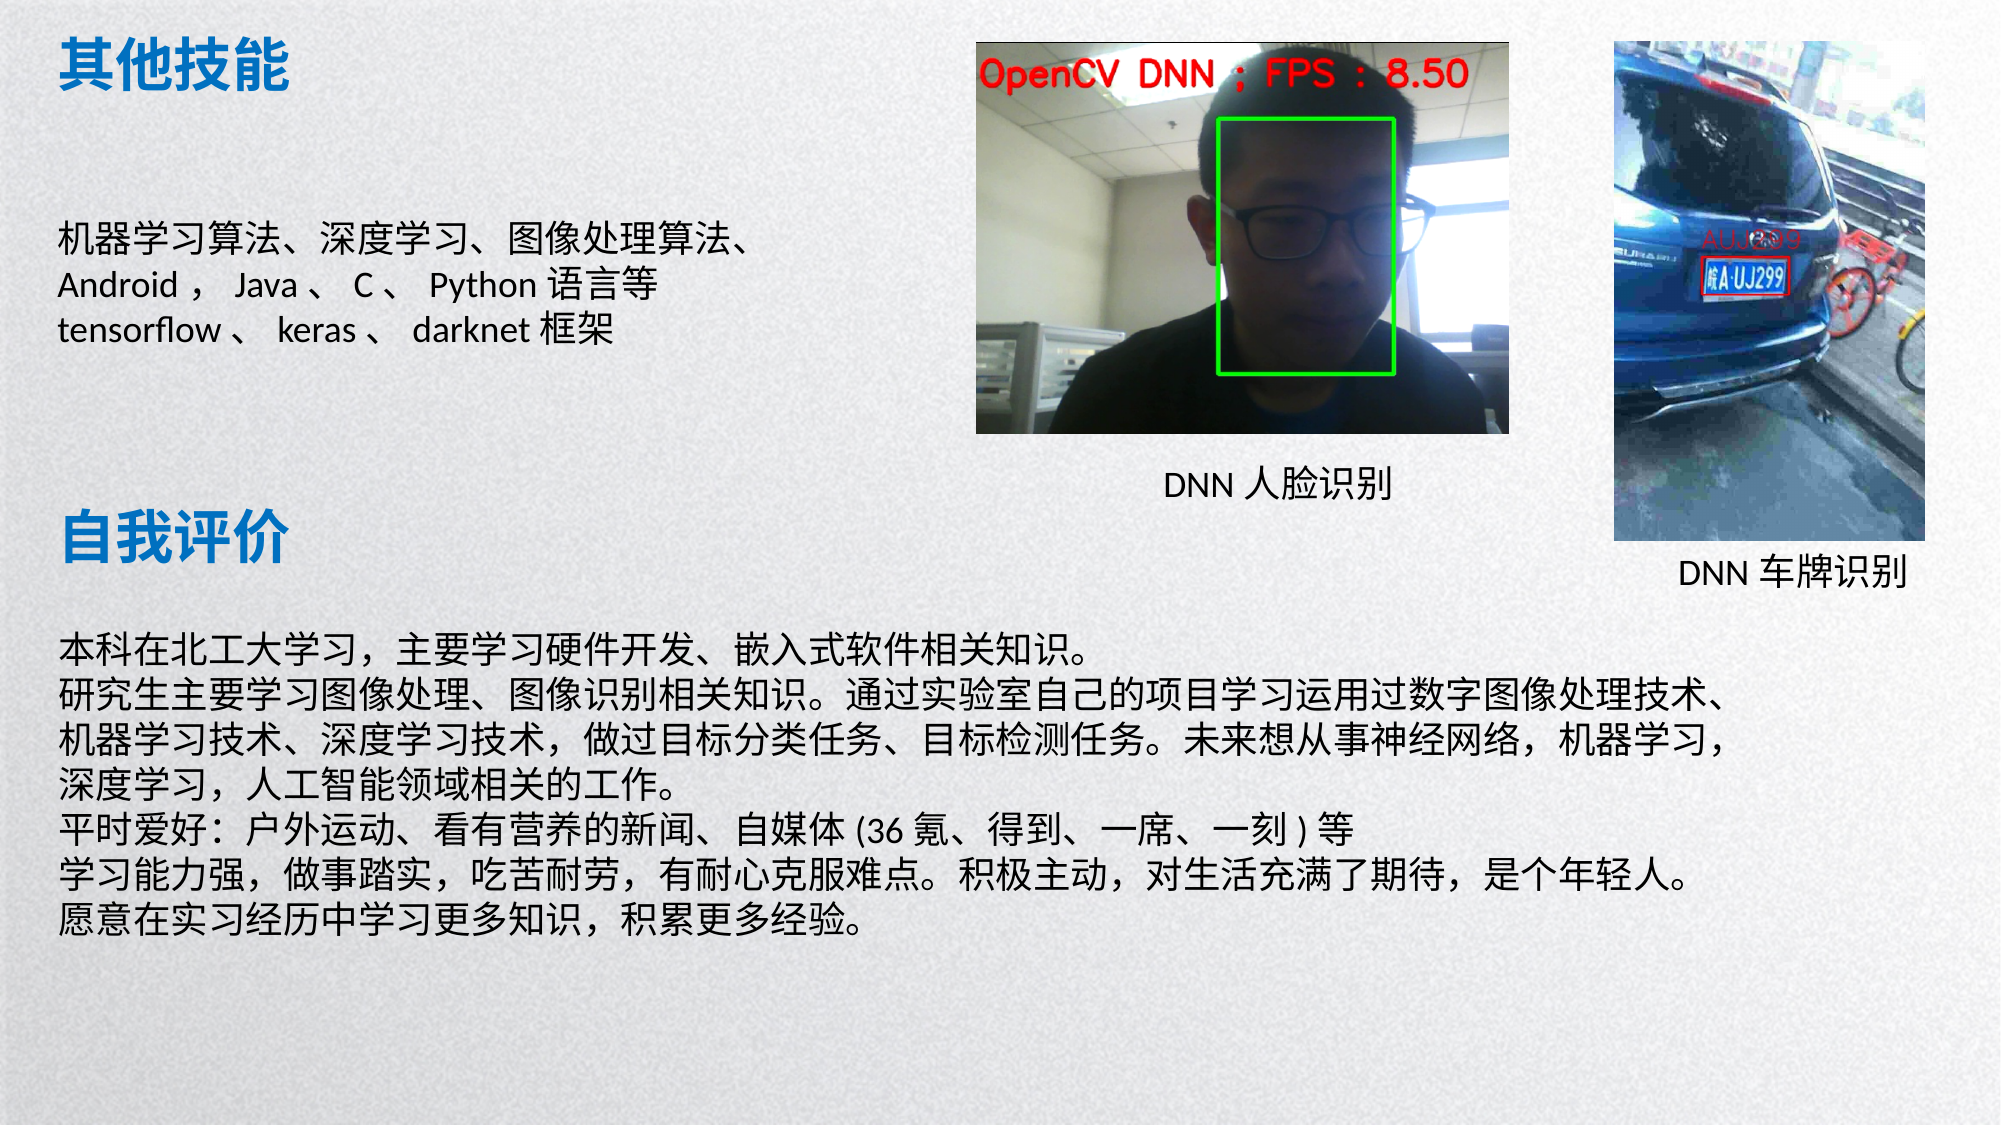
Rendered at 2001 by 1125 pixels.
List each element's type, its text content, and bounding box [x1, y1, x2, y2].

text_box DNN人脸识别 [1148, 452, 1409, 512]
text_box 机器学习算法、深度学习、图像处理算法、Android，Java、C、Python语言等 tensorflow、keras、darknet框架 [42, 208, 753, 358]
text_box 本科在北工大学习，主要学习硬件开发、嵌入式软件相关知识。 研究生主要学习图像处理、图像识别相关知识。通过实验室自己的项目学习运用过数字图像处理技术、机器学习技术、深度学习技术，做过目标分类任务、目标检测任务。未来想从事神经网络，机器学习，深度学习，人工智能领域相关的工作。 平时爱好：户外运动、看有营养的新闻、自媒体(36氪、得到、一席、一刻)等 学习能力强，做事踏实，吃苦耐劳，有耐心克服难点。积极主动，对生活充满了期待，是个年轻人。 愿意在实习经历中学习更多知识，积累更多经验。 [43, 619, 1743, 949]
picture [0, 0, 2001, 1125]
text_box 自我评价 [42, 492, 1397, 578]
text_box 其他技能 [42, 21, 1397, 106]
text_box DNN车牌识别 [1663, 548, 1924, 601]
